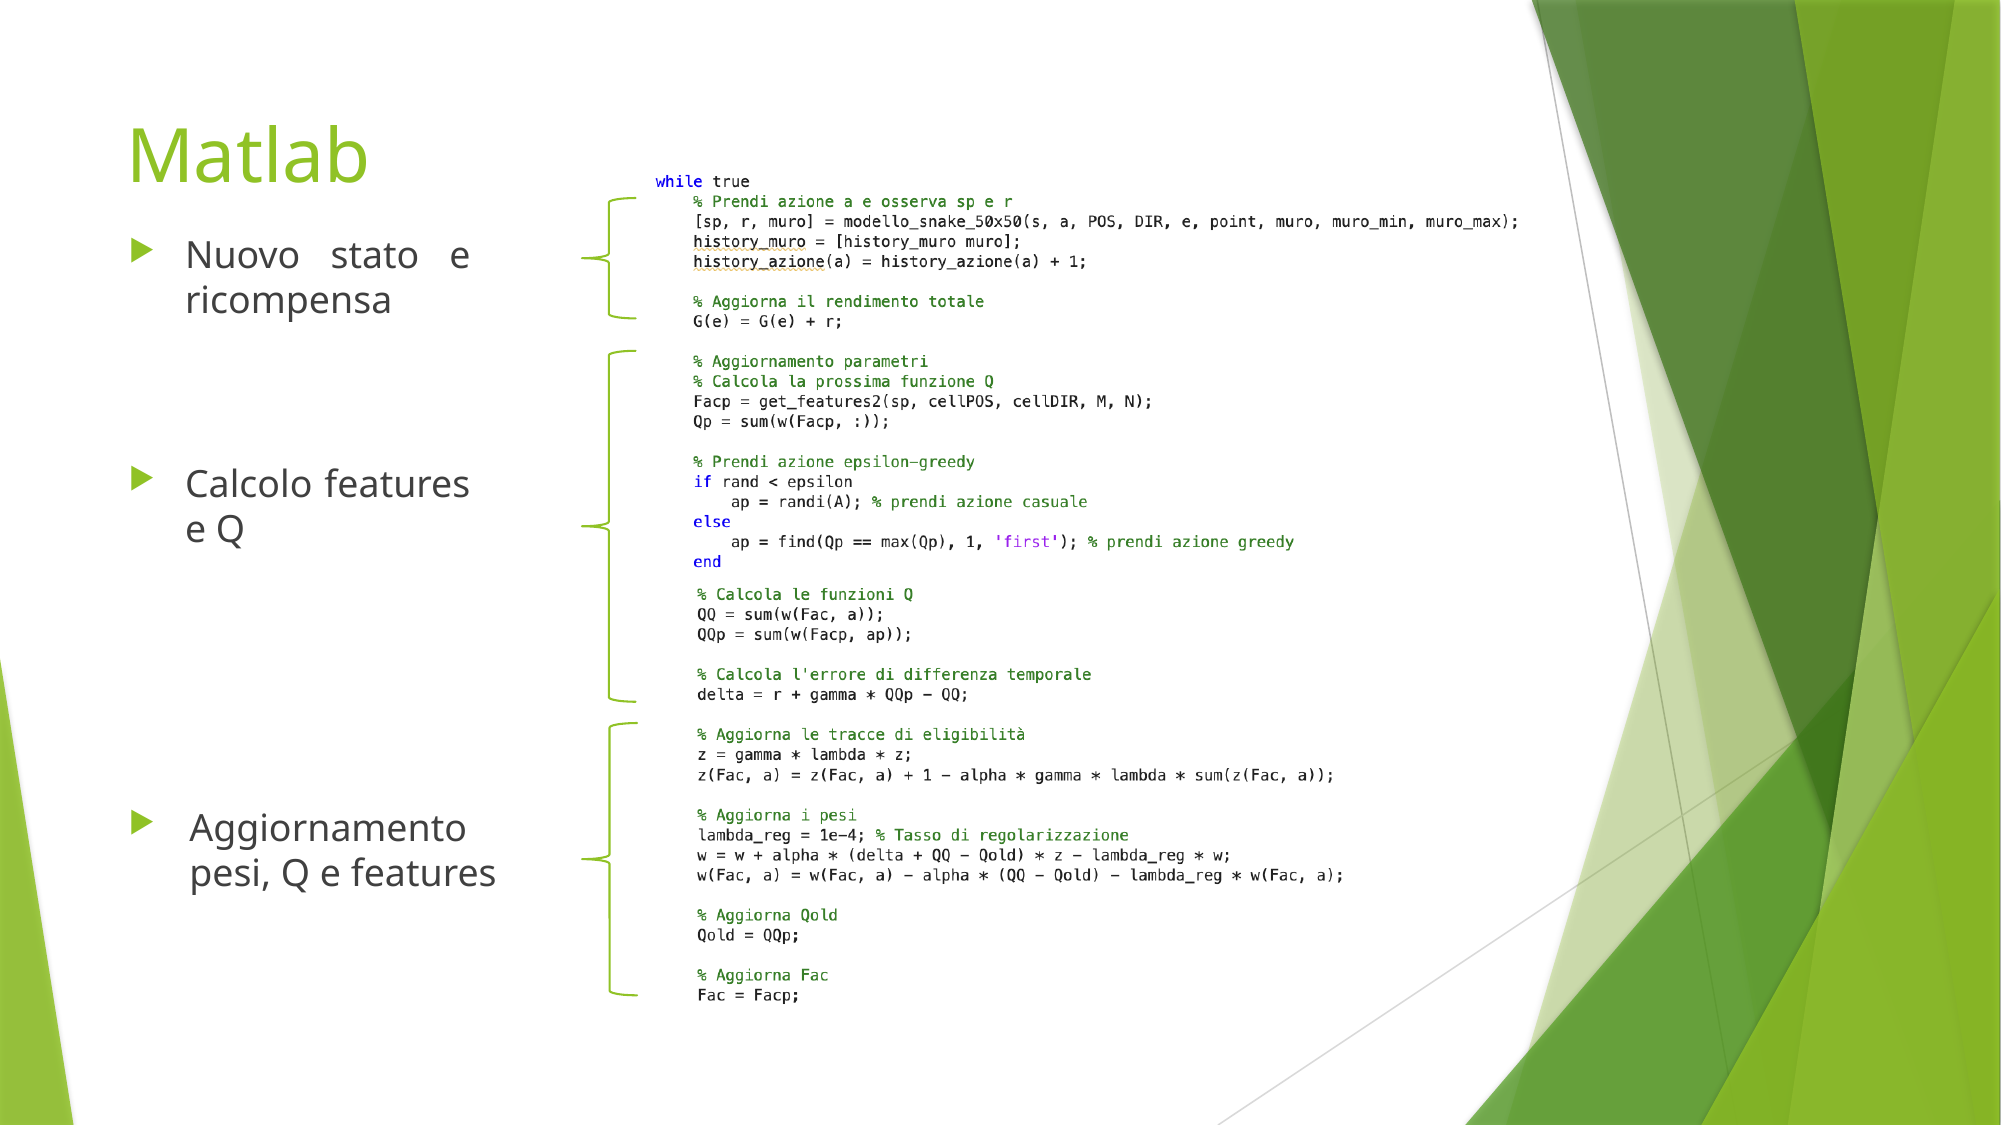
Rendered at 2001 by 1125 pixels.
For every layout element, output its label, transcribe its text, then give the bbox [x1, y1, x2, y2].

text_box [580, 196, 637, 320]
text_box Aggiornamento pesi, Q e features [113, 796, 513, 929]
text_box Nuovo stato e ricompensa [113, 223, 486, 357]
picture [653, 584, 1347, 1008]
text_box Calcolo features e Q [113, 452, 486, 586]
text_box [580, 349, 637, 703]
title Matlab [111, 99, 1522, 221]
text_box [580, 721, 639, 997]
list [650, 172, 1522, 570]
